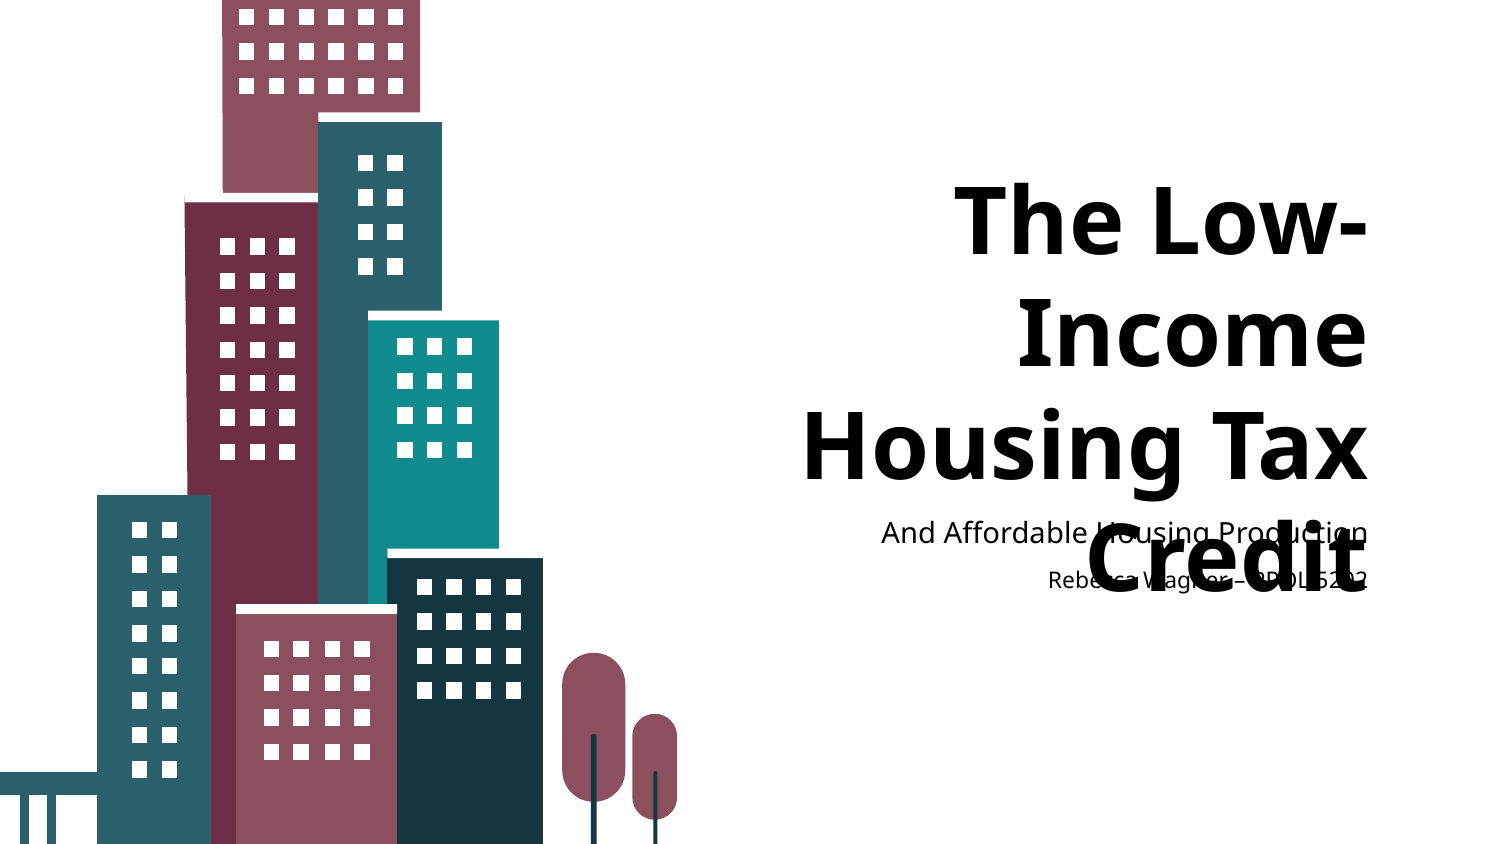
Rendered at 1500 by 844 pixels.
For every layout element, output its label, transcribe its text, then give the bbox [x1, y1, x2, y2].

subtitle And Affordable Housing Production [778, 498, 1384, 550]
title The Low-Income Housing Tax Credit [682, 254, 1384, 517]
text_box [0, 0, 678, 844]
text_box Rebecca Wagner – PPOL 5202 [778, 550, 1384, 612]
